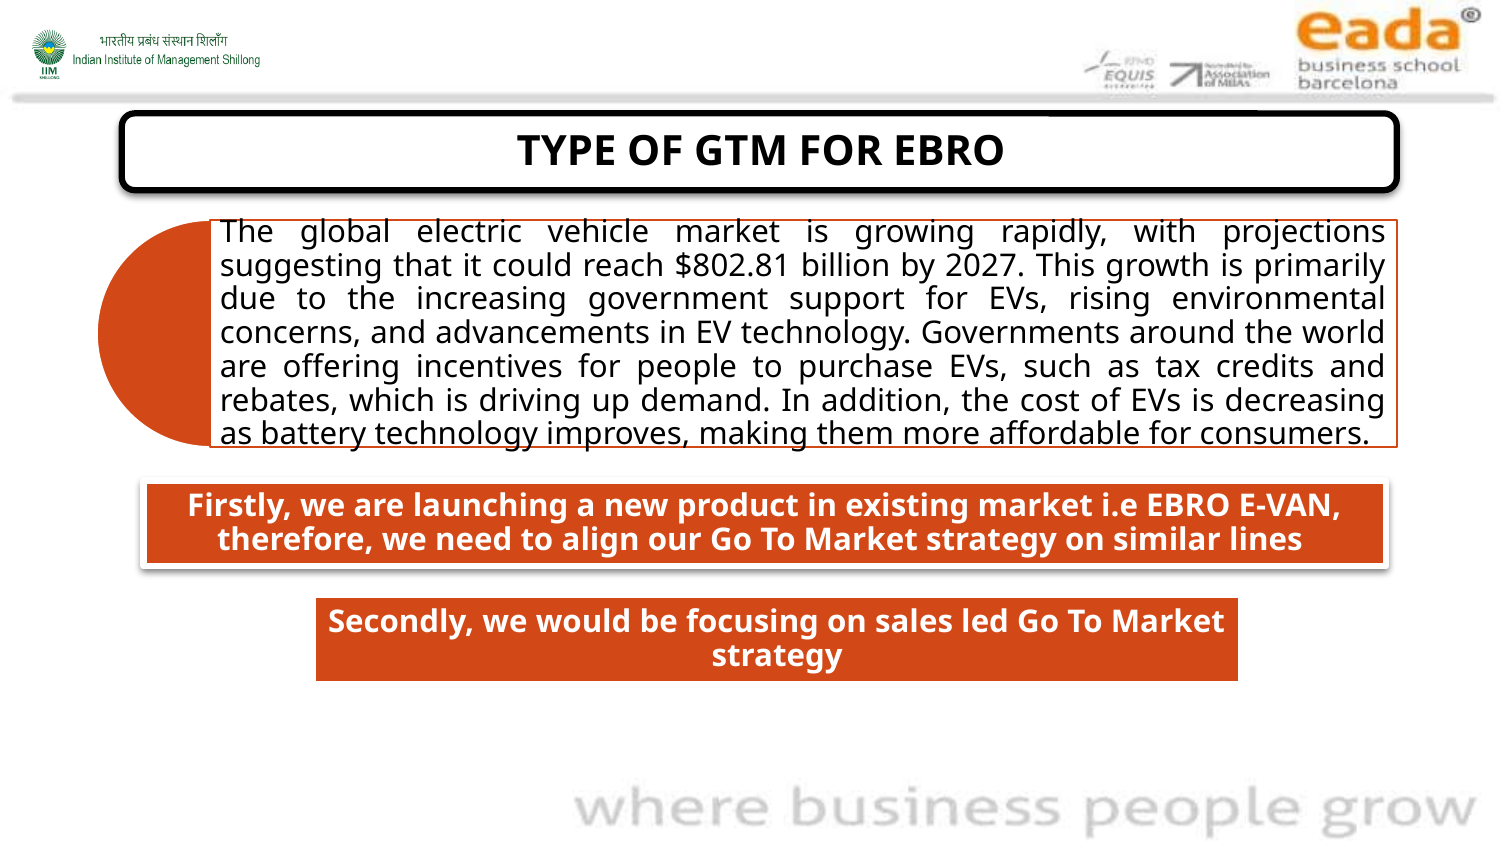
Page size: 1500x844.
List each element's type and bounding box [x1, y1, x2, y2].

text_box [96, 480, 1433, 567]
picture [0, 0, 1500, 844]
text_box [121, 112, 1398, 192]
text_box [96, 219, 1398, 448]
text_box [314, 590, 1240, 690]
